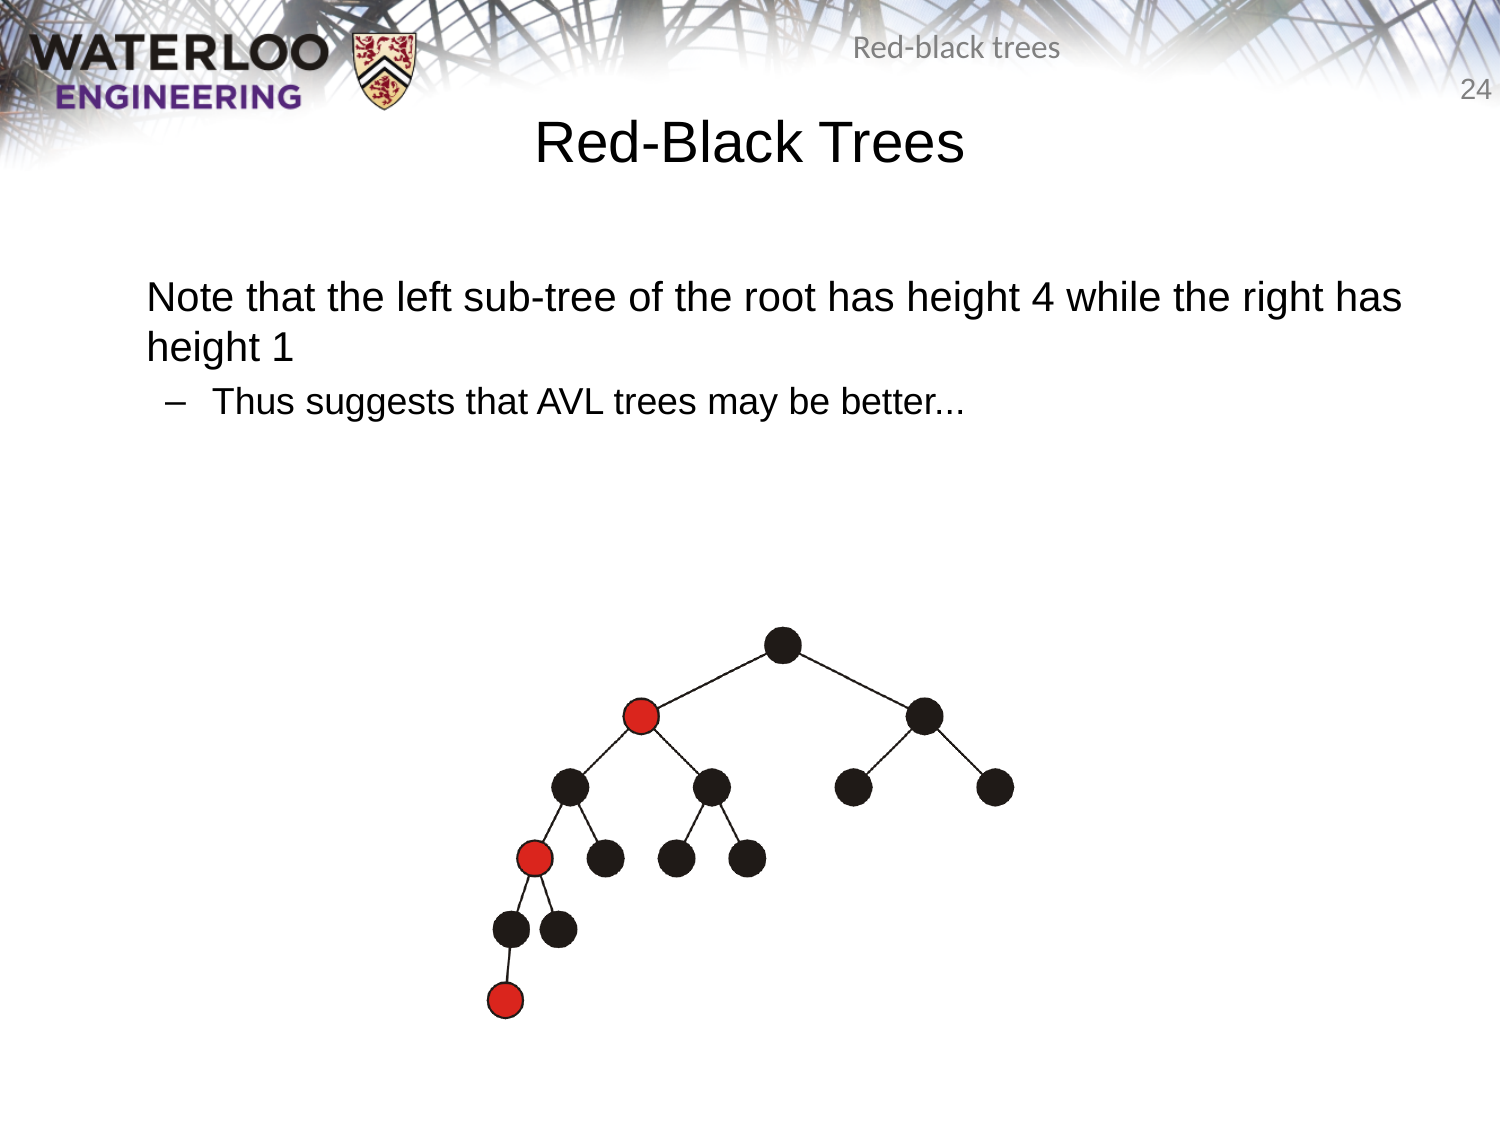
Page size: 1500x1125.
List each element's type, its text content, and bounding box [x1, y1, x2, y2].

title Red-Black Trees [74, 44, 1426, 233]
list Note that the left sub-tree of the root has height 4 while the right has height 1 Thus suggests that AVL trees may be better... [74, 262, 1426, 1006]
picture [0, 0, 1500, 1125]
